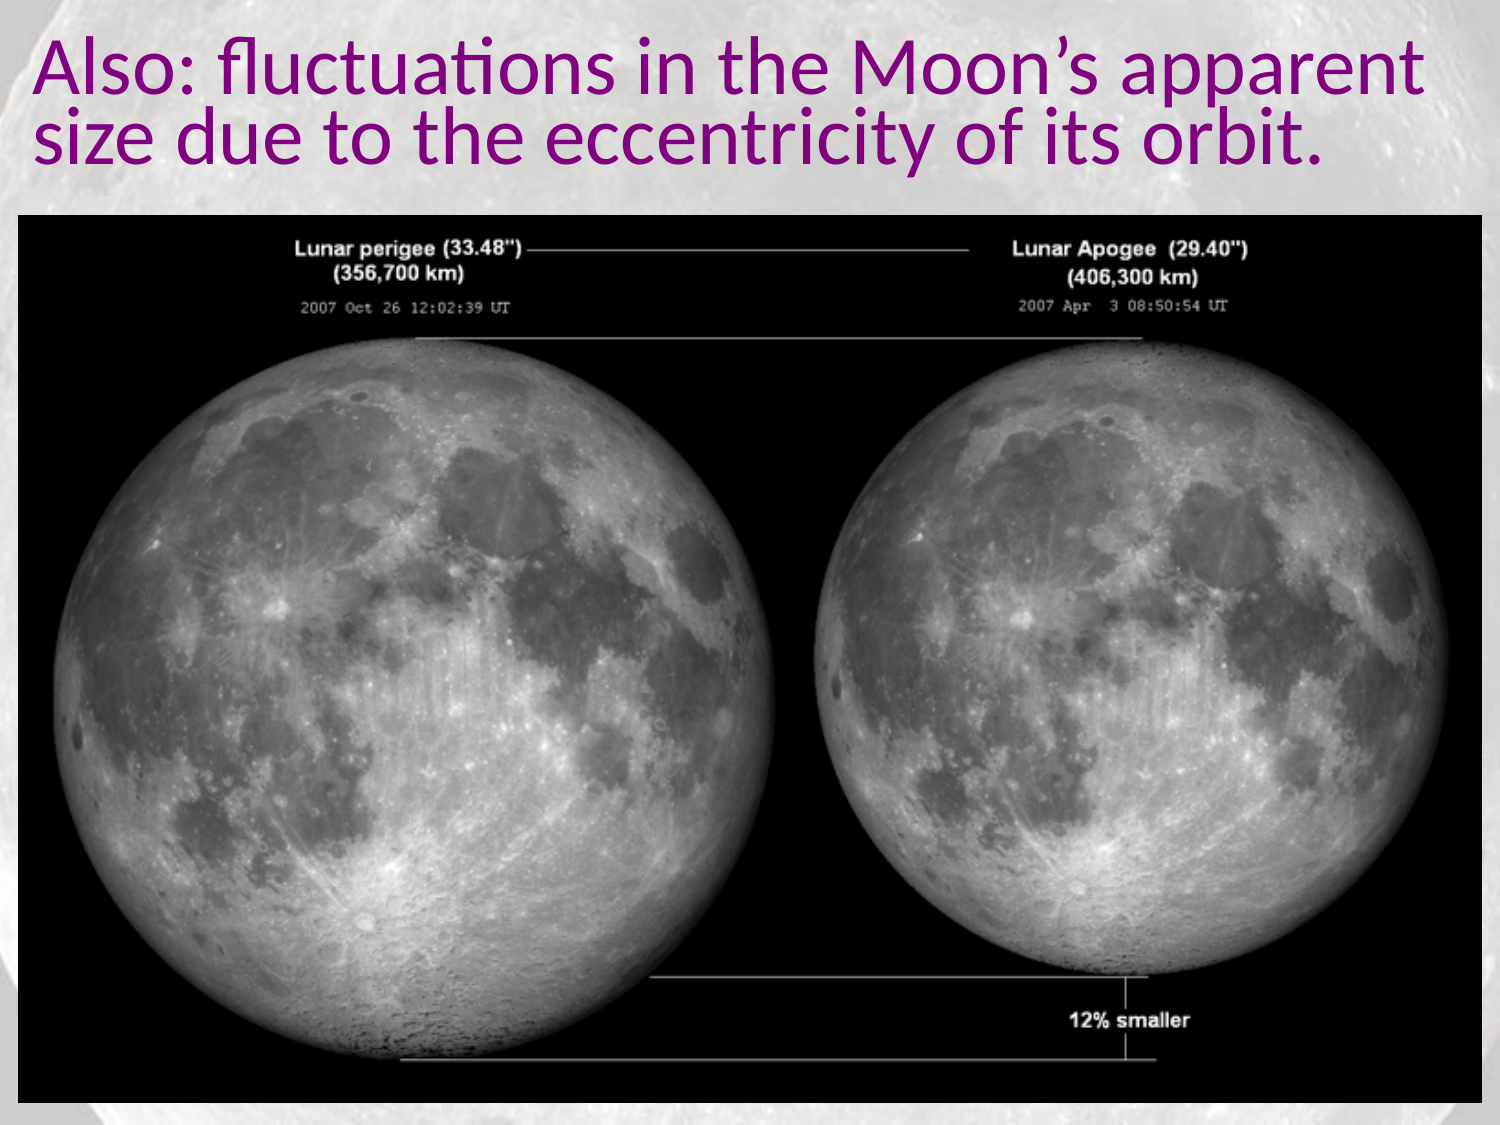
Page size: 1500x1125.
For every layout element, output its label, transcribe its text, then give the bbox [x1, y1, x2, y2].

picture [0, 0, 1500, 1125]
text_box Also: fluctuations in the Moon’s apparent size due to the eccentricity of its orbit. [17, 30, 1471, 126]
